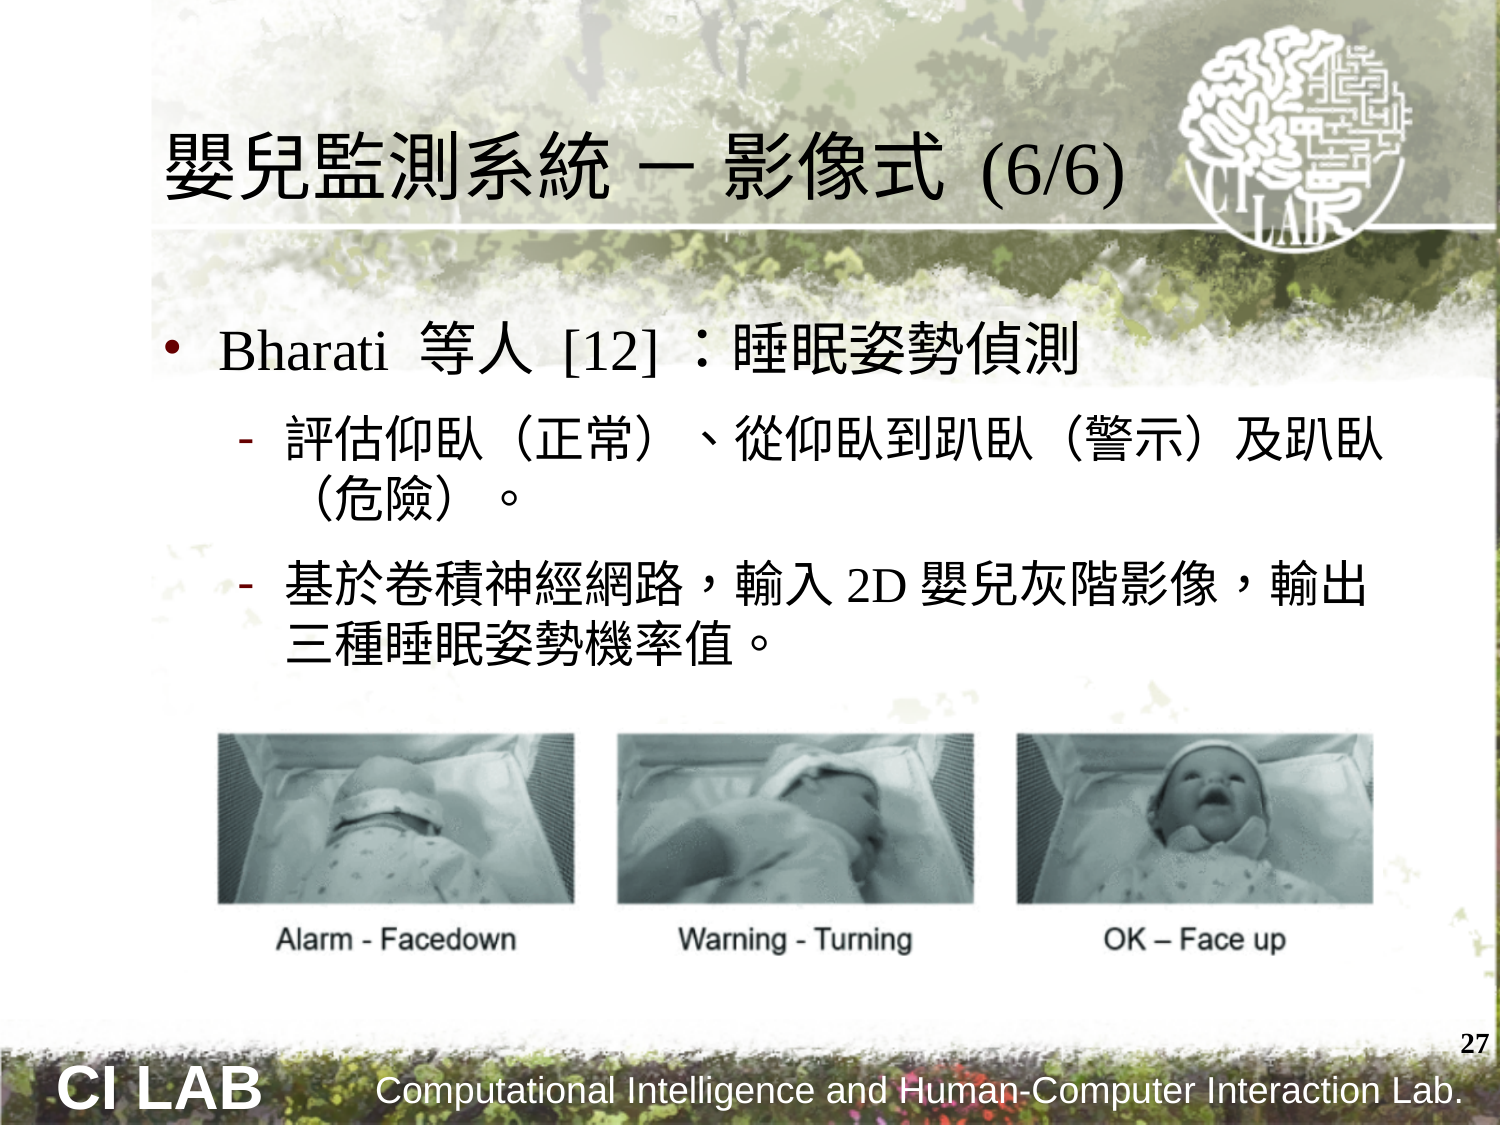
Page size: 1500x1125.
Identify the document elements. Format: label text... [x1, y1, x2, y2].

picture [0, 0, 1500, 1125]
text_box Bharati 等人 [12]：睡眠姿勢偵測 評估仰臥（正常）、從仰臥到趴臥（警示）及趴臥（危險）。 基於卷積神經網路，輸入2D嬰兒灰階影像，輸出三種睡眠姿勢機率值。 [147, 304, 1410, 961]
title 嬰兒監測系統 － 影像式 (6/6) [147, 31, 1448, 219]
slide_number 27 [1426, 985, 1500, 1067]
